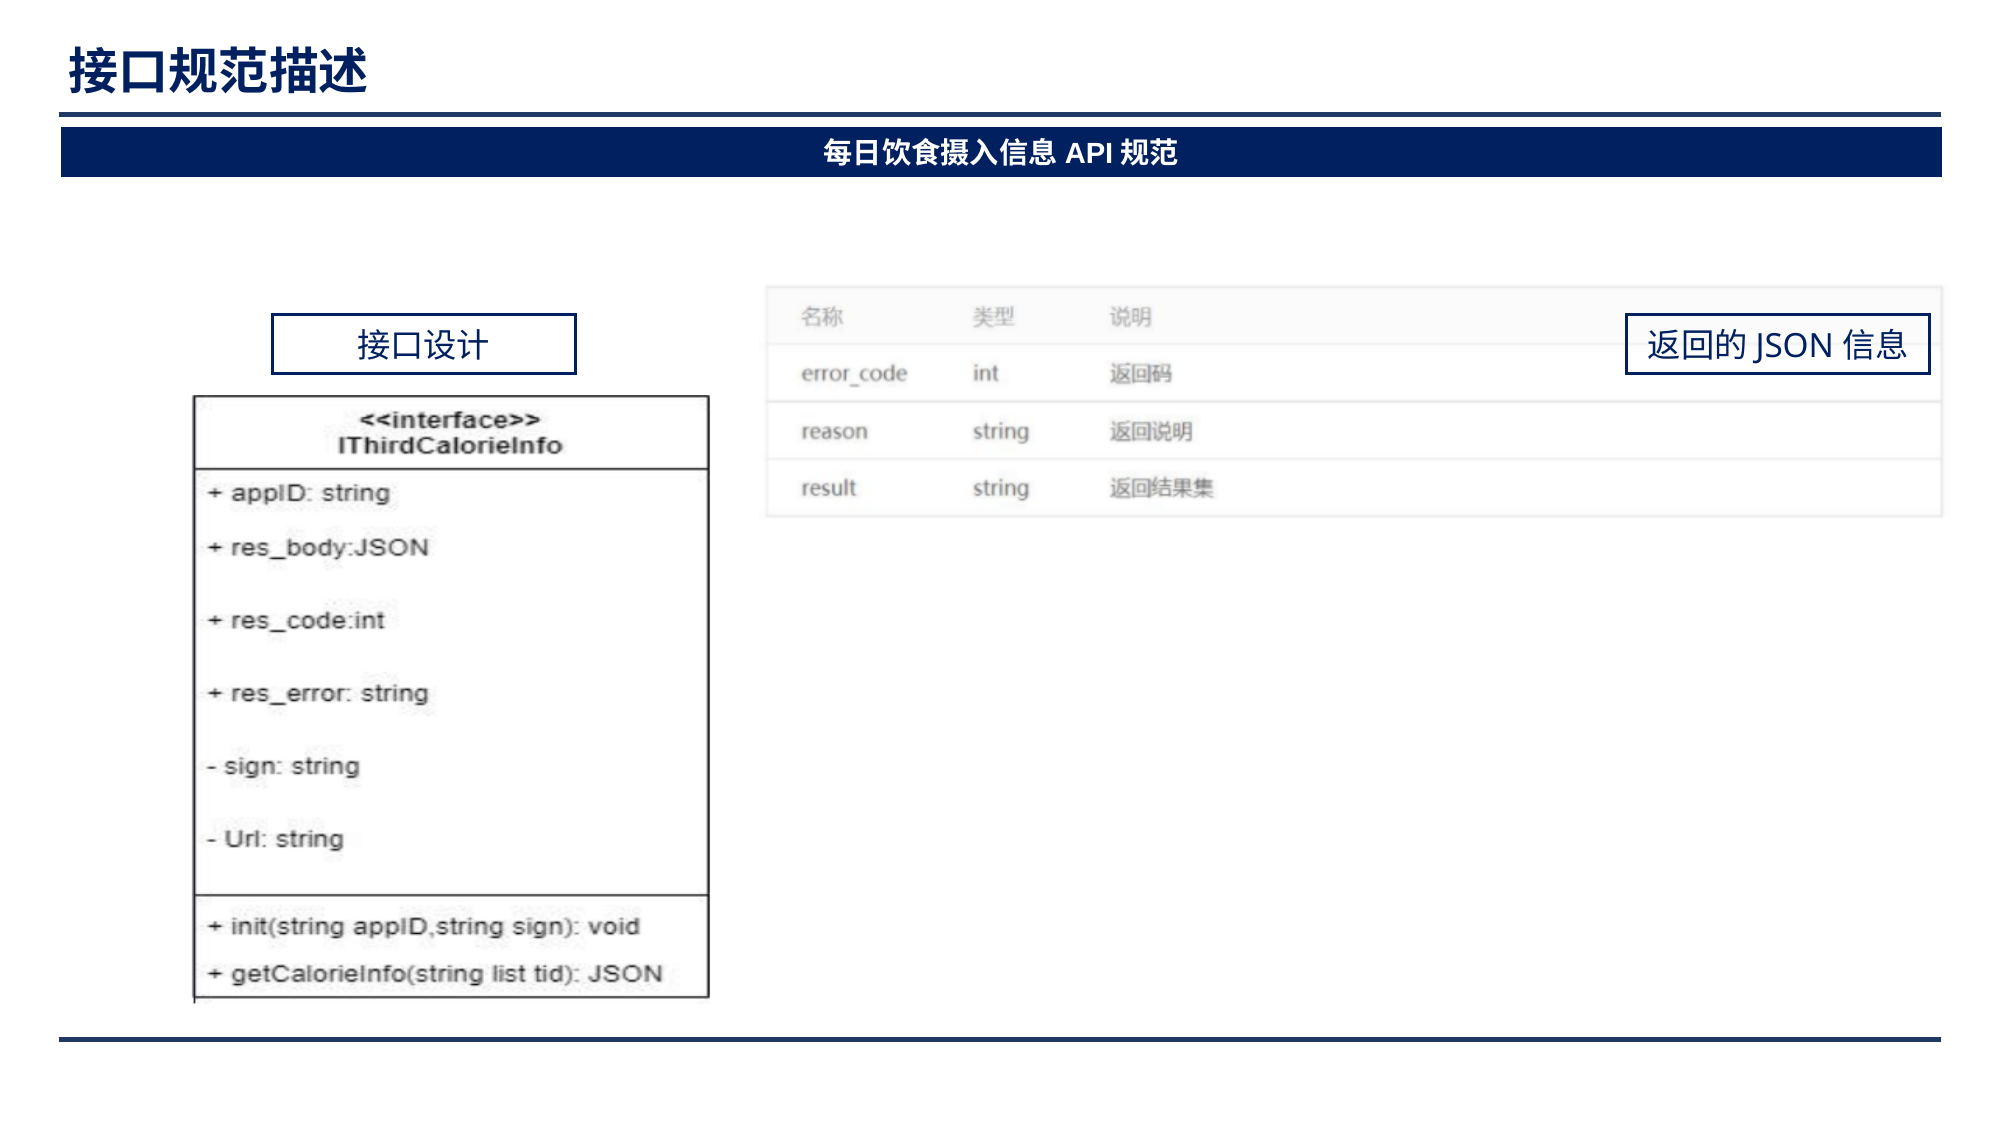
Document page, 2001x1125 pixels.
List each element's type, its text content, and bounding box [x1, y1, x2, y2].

text_box 接口规范描述 [54, 32, 1596, 108]
picture [155, 271, 1979, 1018]
text_box 接口设计 [271, 314, 576, 375]
text_box 每日饮食摄入信息API规范 [61, 127, 1942, 177]
